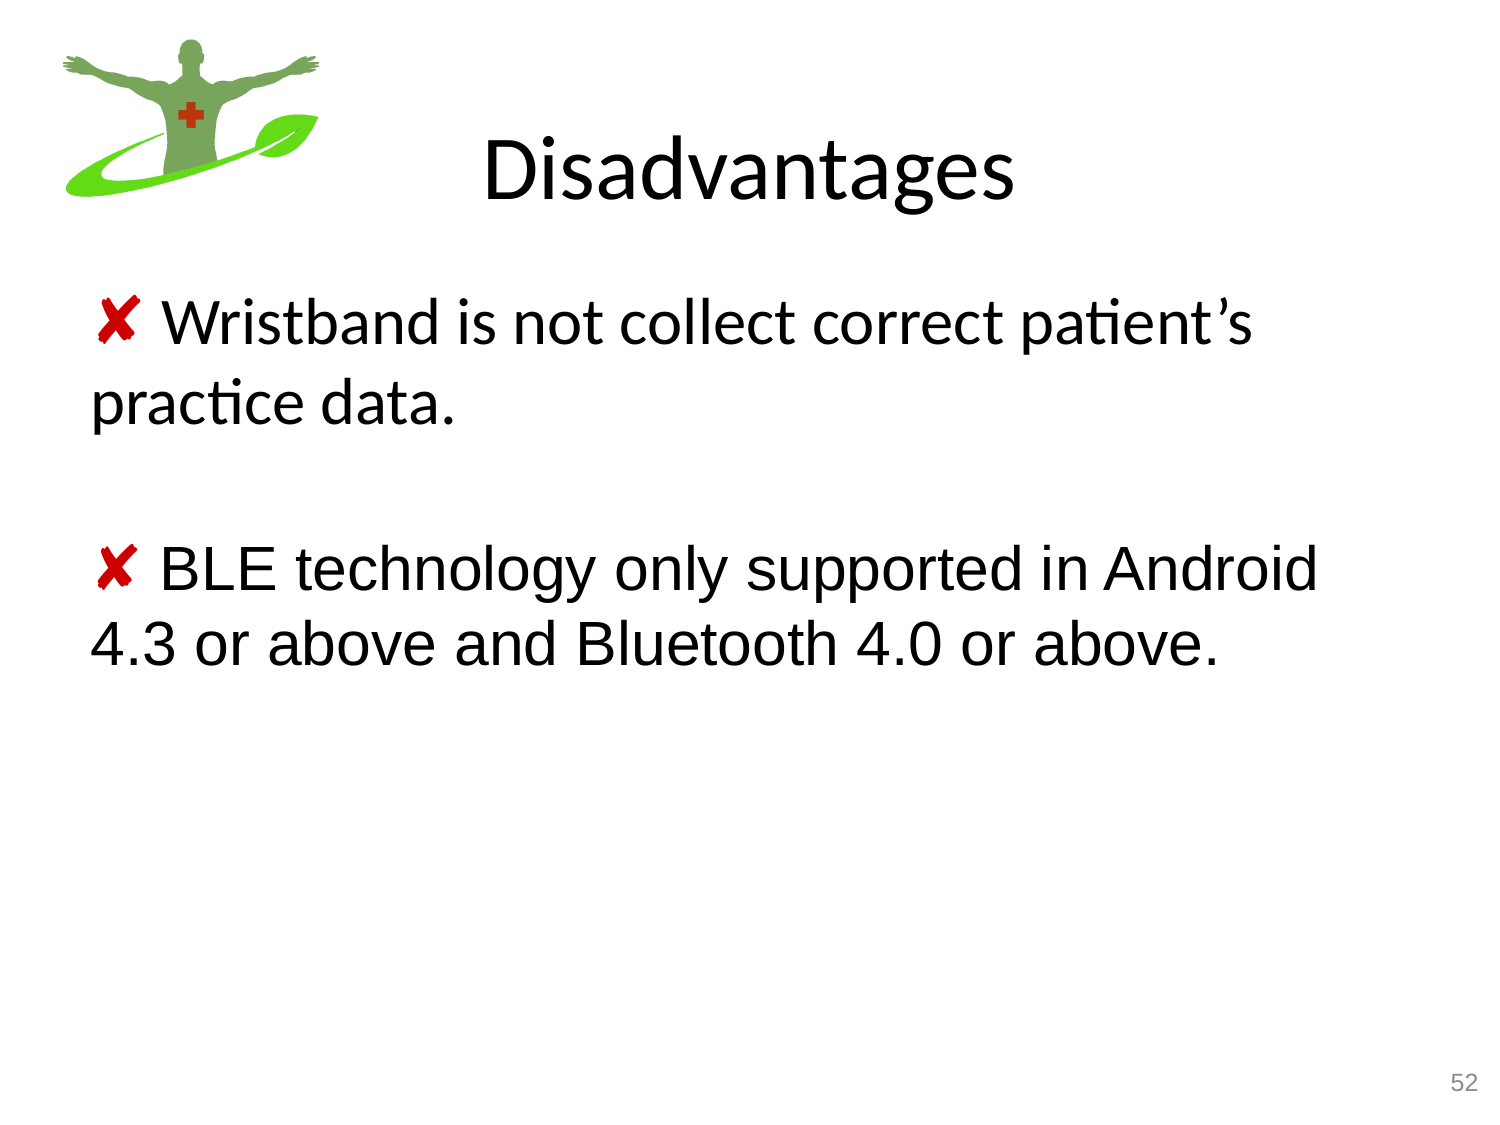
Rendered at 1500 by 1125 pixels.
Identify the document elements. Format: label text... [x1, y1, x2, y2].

text_box ✘ BLE technology only supported in Android 4.3 or above and Bluetooth 4.0 or above. [75, 512, 1361, 700]
picture [59, 37, 323, 198]
title Disadvantages [75, 45, 1425, 233]
list ✘ Wristband is not collect correct patient’s practice data. [75, 262, 1425, 580]
slide_number 52 [1403, 1038, 1494, 1125]
